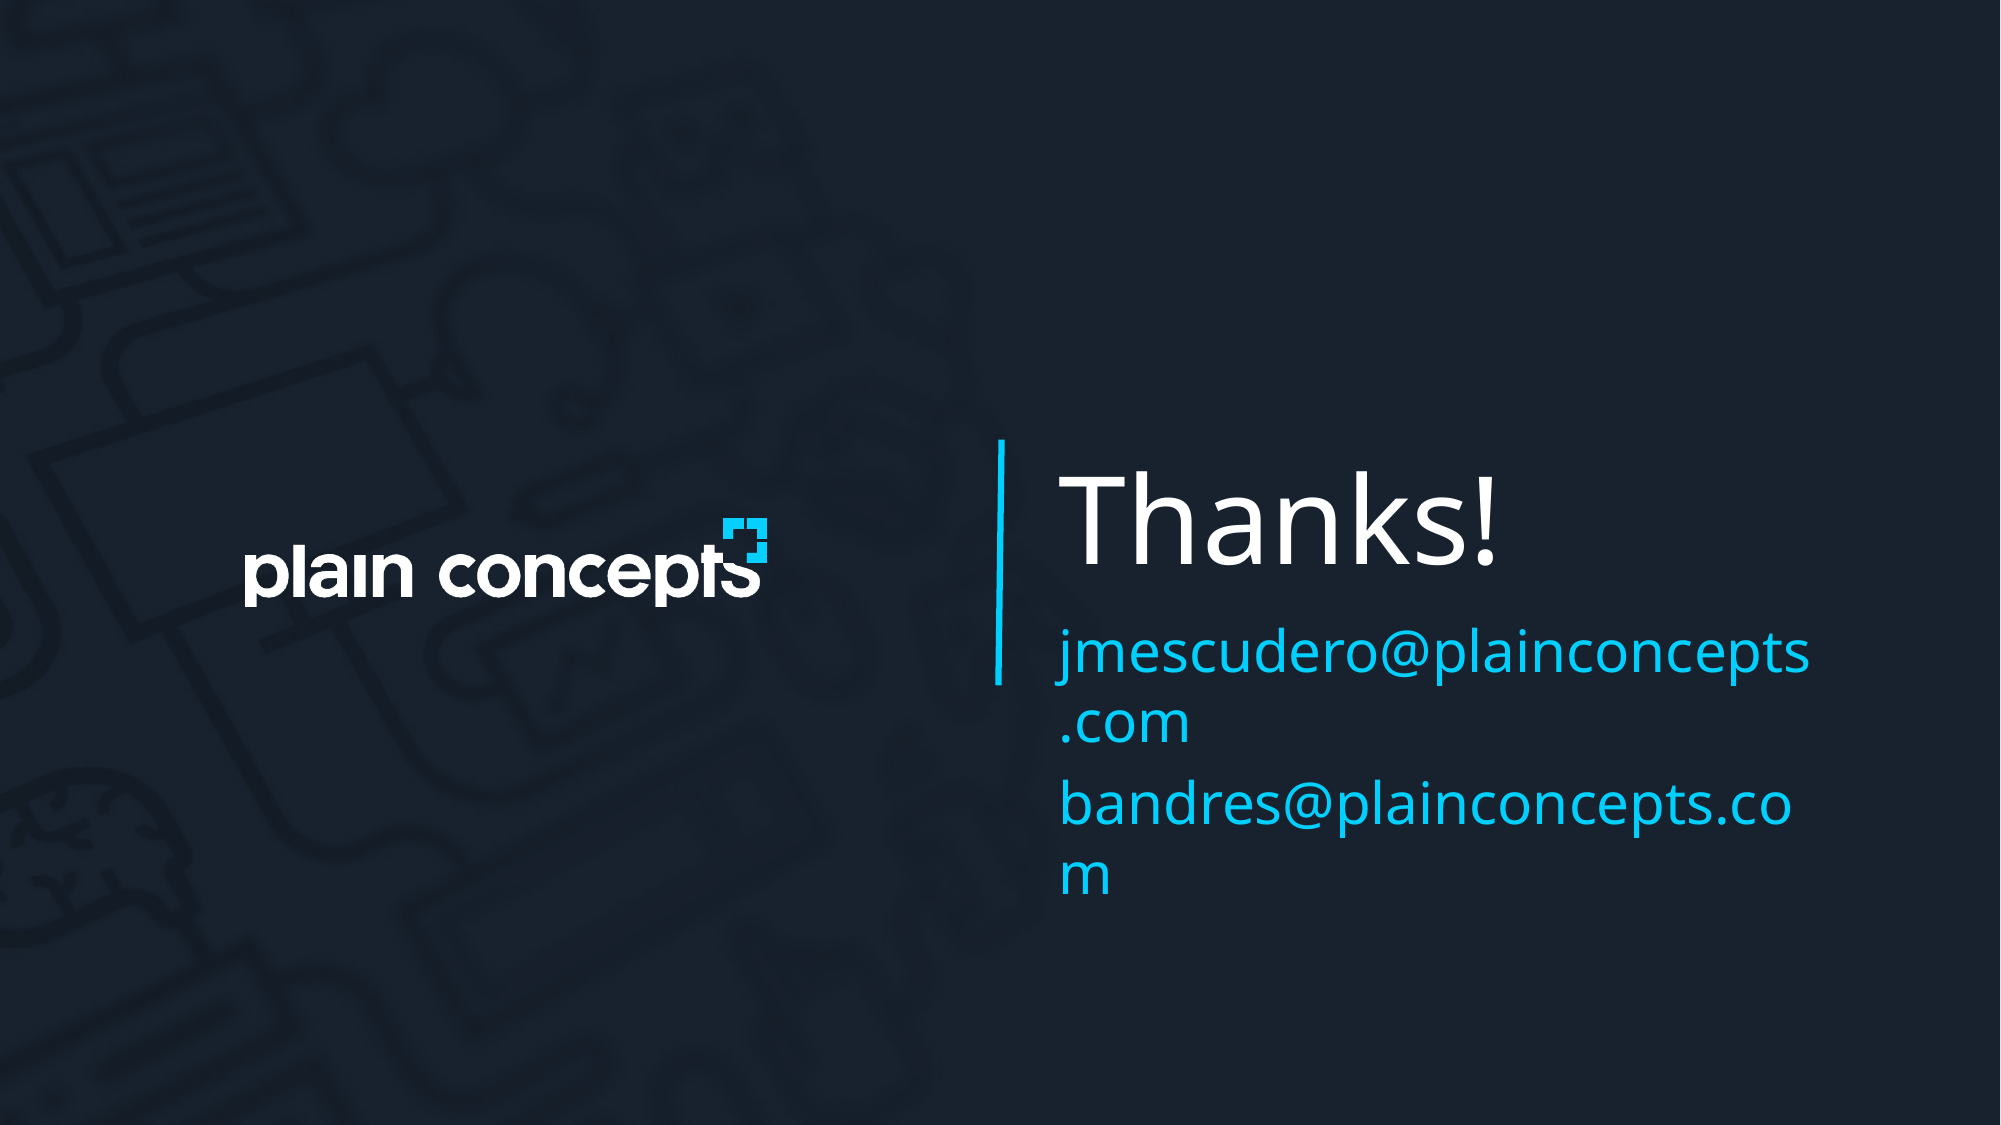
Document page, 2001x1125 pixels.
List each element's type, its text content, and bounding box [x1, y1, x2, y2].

list jmescudero@plainconcepts.com bandres@plainconcepts.com [1044, 606, 1830, 698]
picture [0, 0, 2001, 1125]
title Thanks! [1044, 424, 1830, 606]
